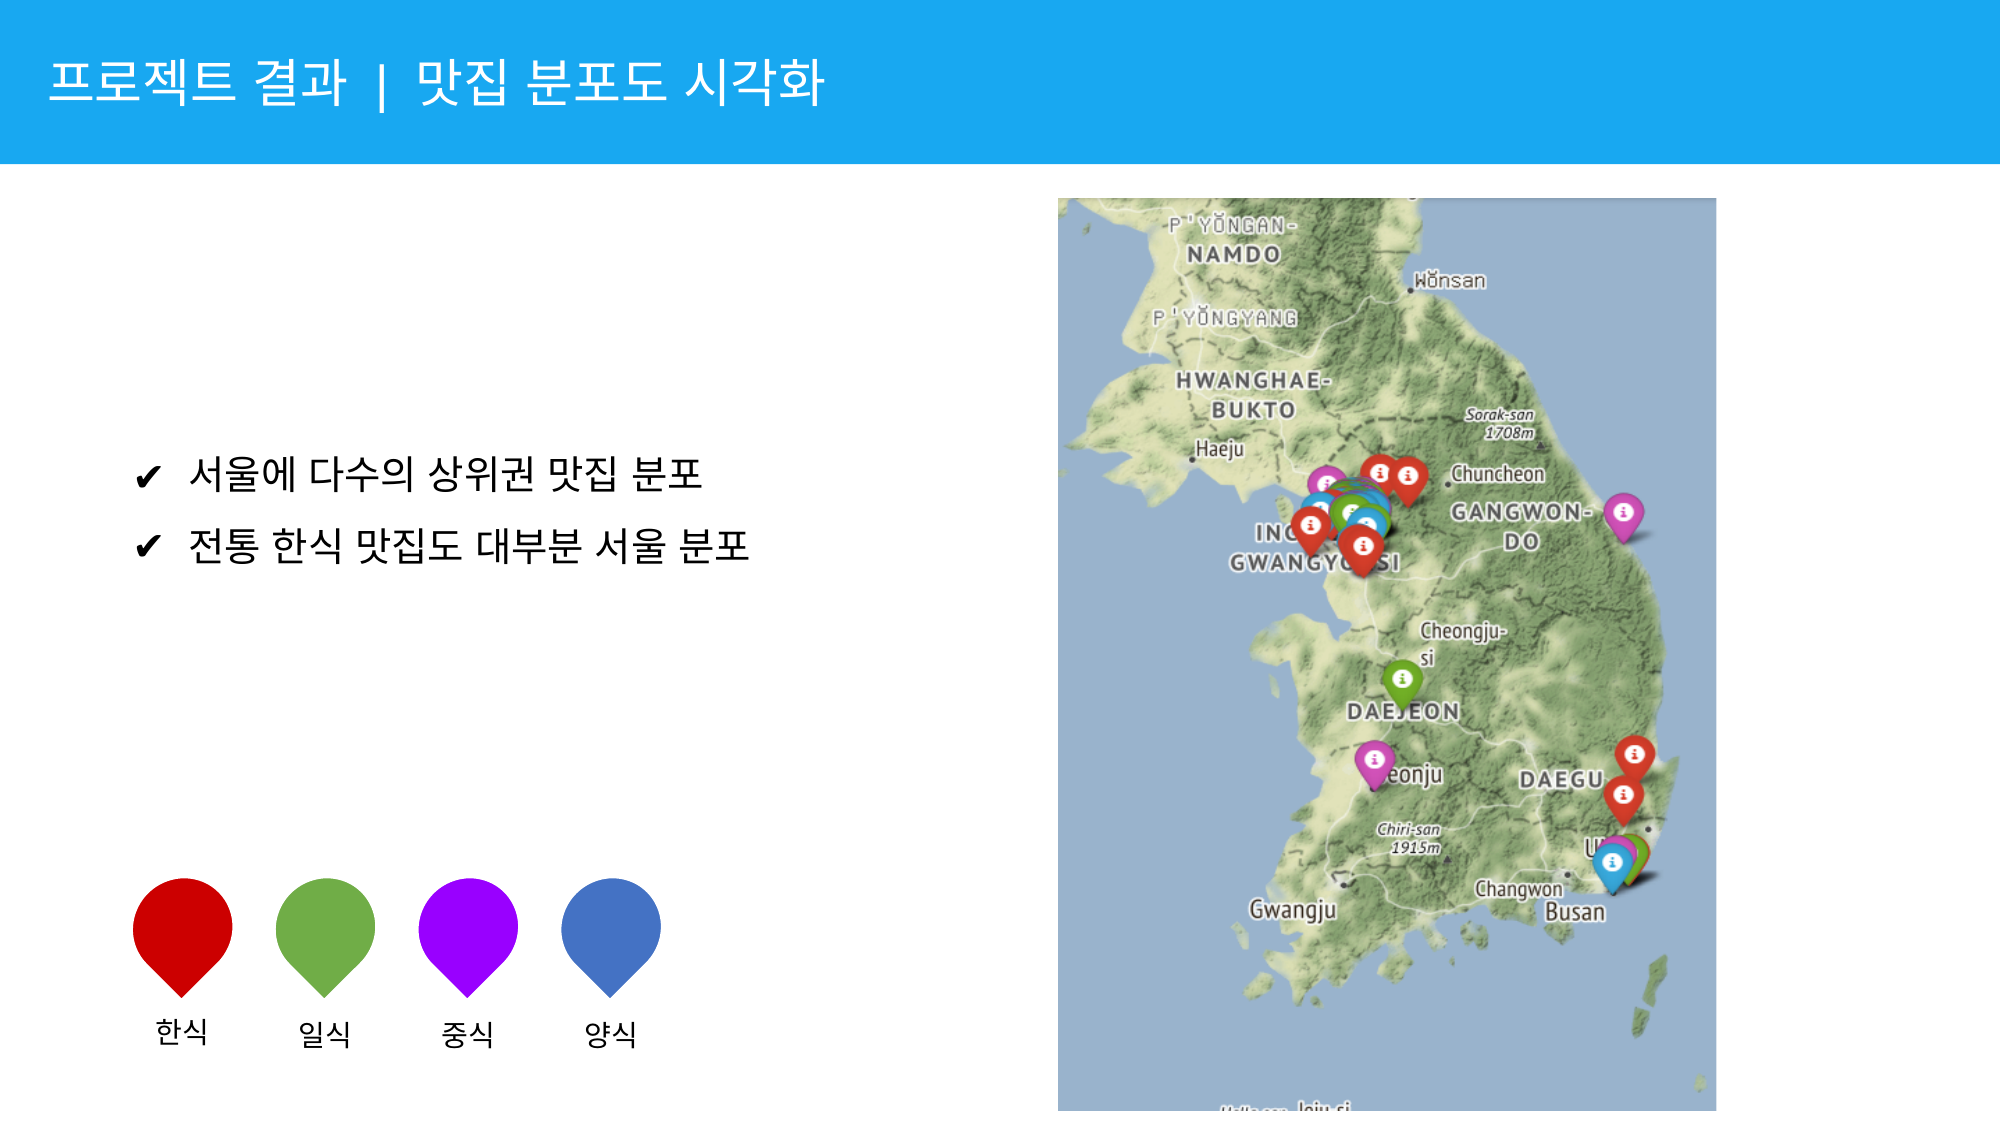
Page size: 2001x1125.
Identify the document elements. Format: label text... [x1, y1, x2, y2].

text_box 양식 [539, 1002, 683, 1068]
picture [1057, 198, 1717, 1111]
text_box 중식 [396, 1002, 539, 1068]
text_box [417, 877, 519, 1000]
text_box [274, 877, 376, 1000]
text_box 일식 [254, 1002, 396, 1068]
text_box 한식 [111, 999, 254, 1065]
text_box 서울에 다수의 상위권 맛집 분포 전통 한식 맛집도 대부분 서울 분포 [98, 366, 885, 652]
text_box [132, 877, 234, 999]
text_box 프로젝트 결과 | 맛집 분포도 시각화 [32, 42, 1058, 121]
text_box [560, 877, 662, 1000]
text_box [0, 0, 2000, 165]
